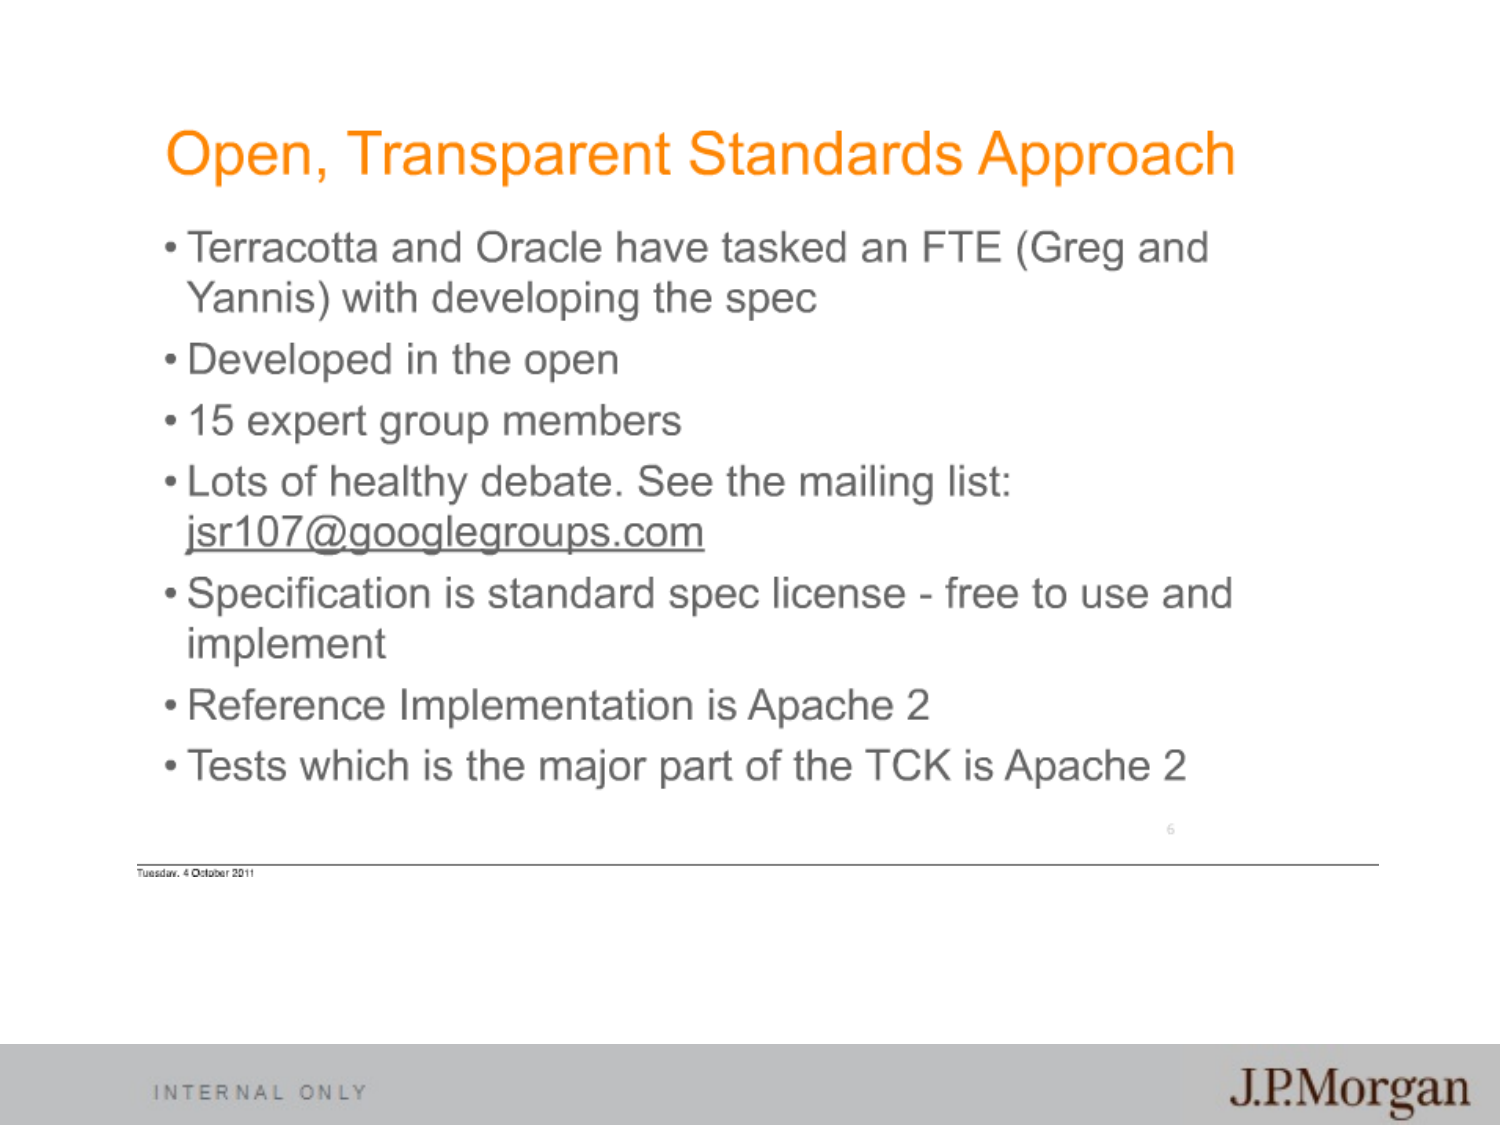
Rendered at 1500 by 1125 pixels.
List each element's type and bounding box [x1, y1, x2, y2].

picture [137, 87, 1379, 877]
picture [0, 1044, 1500, 1125]
